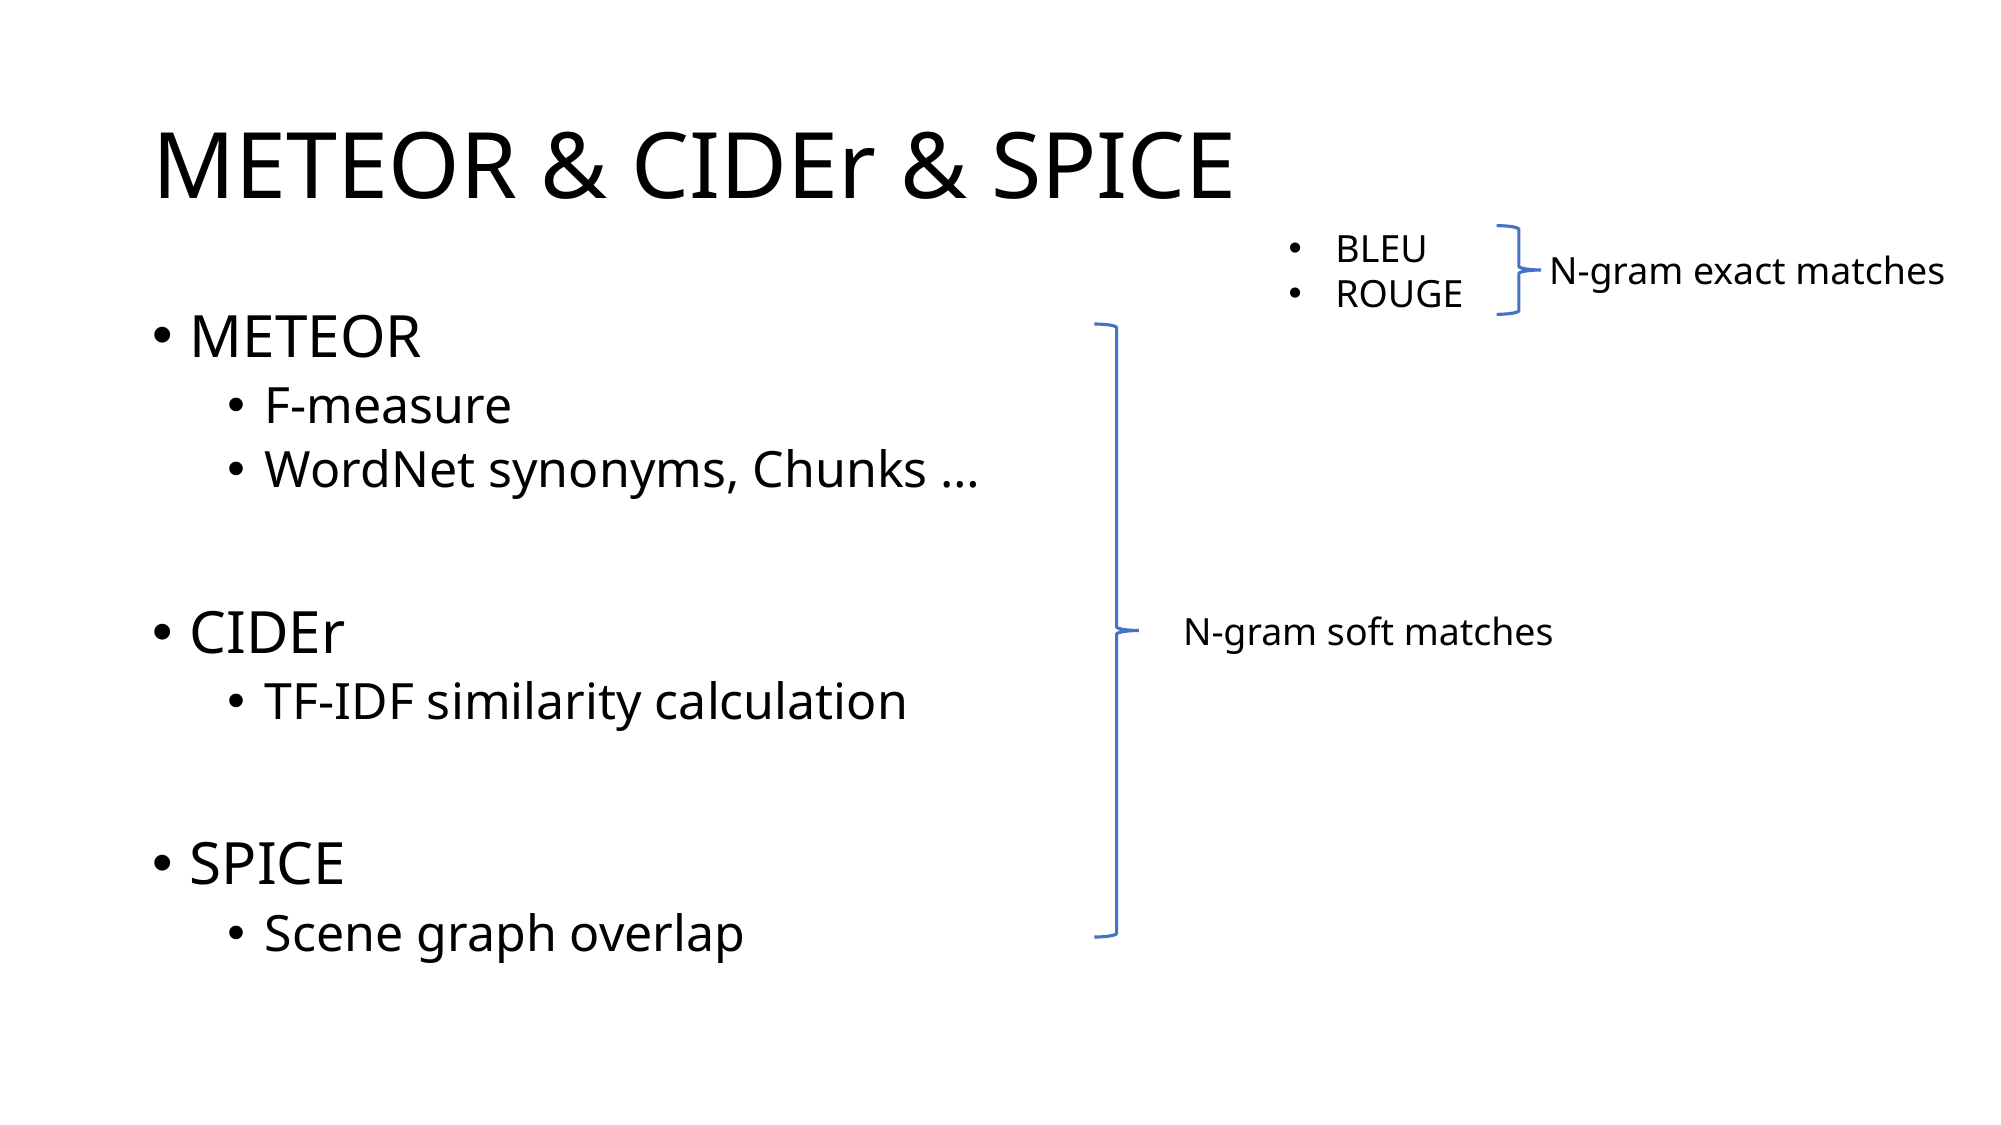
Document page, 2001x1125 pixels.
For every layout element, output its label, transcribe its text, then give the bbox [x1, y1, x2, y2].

list METEOR F-measure WordNet synonyms, Chunks … CIDEr TF-IDF similarity calculation SPICE Scene graph overlap [137, 299, 1863, 1014]
text_box N-gram exact matches [1534, 239, 1961, 300]
title METEOR & CIDEr & SPICE [137, 59, 1863, 278]
text_box [1094, 323, 1139, 938]
text_box BLEU ROUGE [1273, 217, 1479, 323]
text_box [1496, 225, 1534, 315]
text_box N-gram soft matches [1168, 600, 1569, 660]
